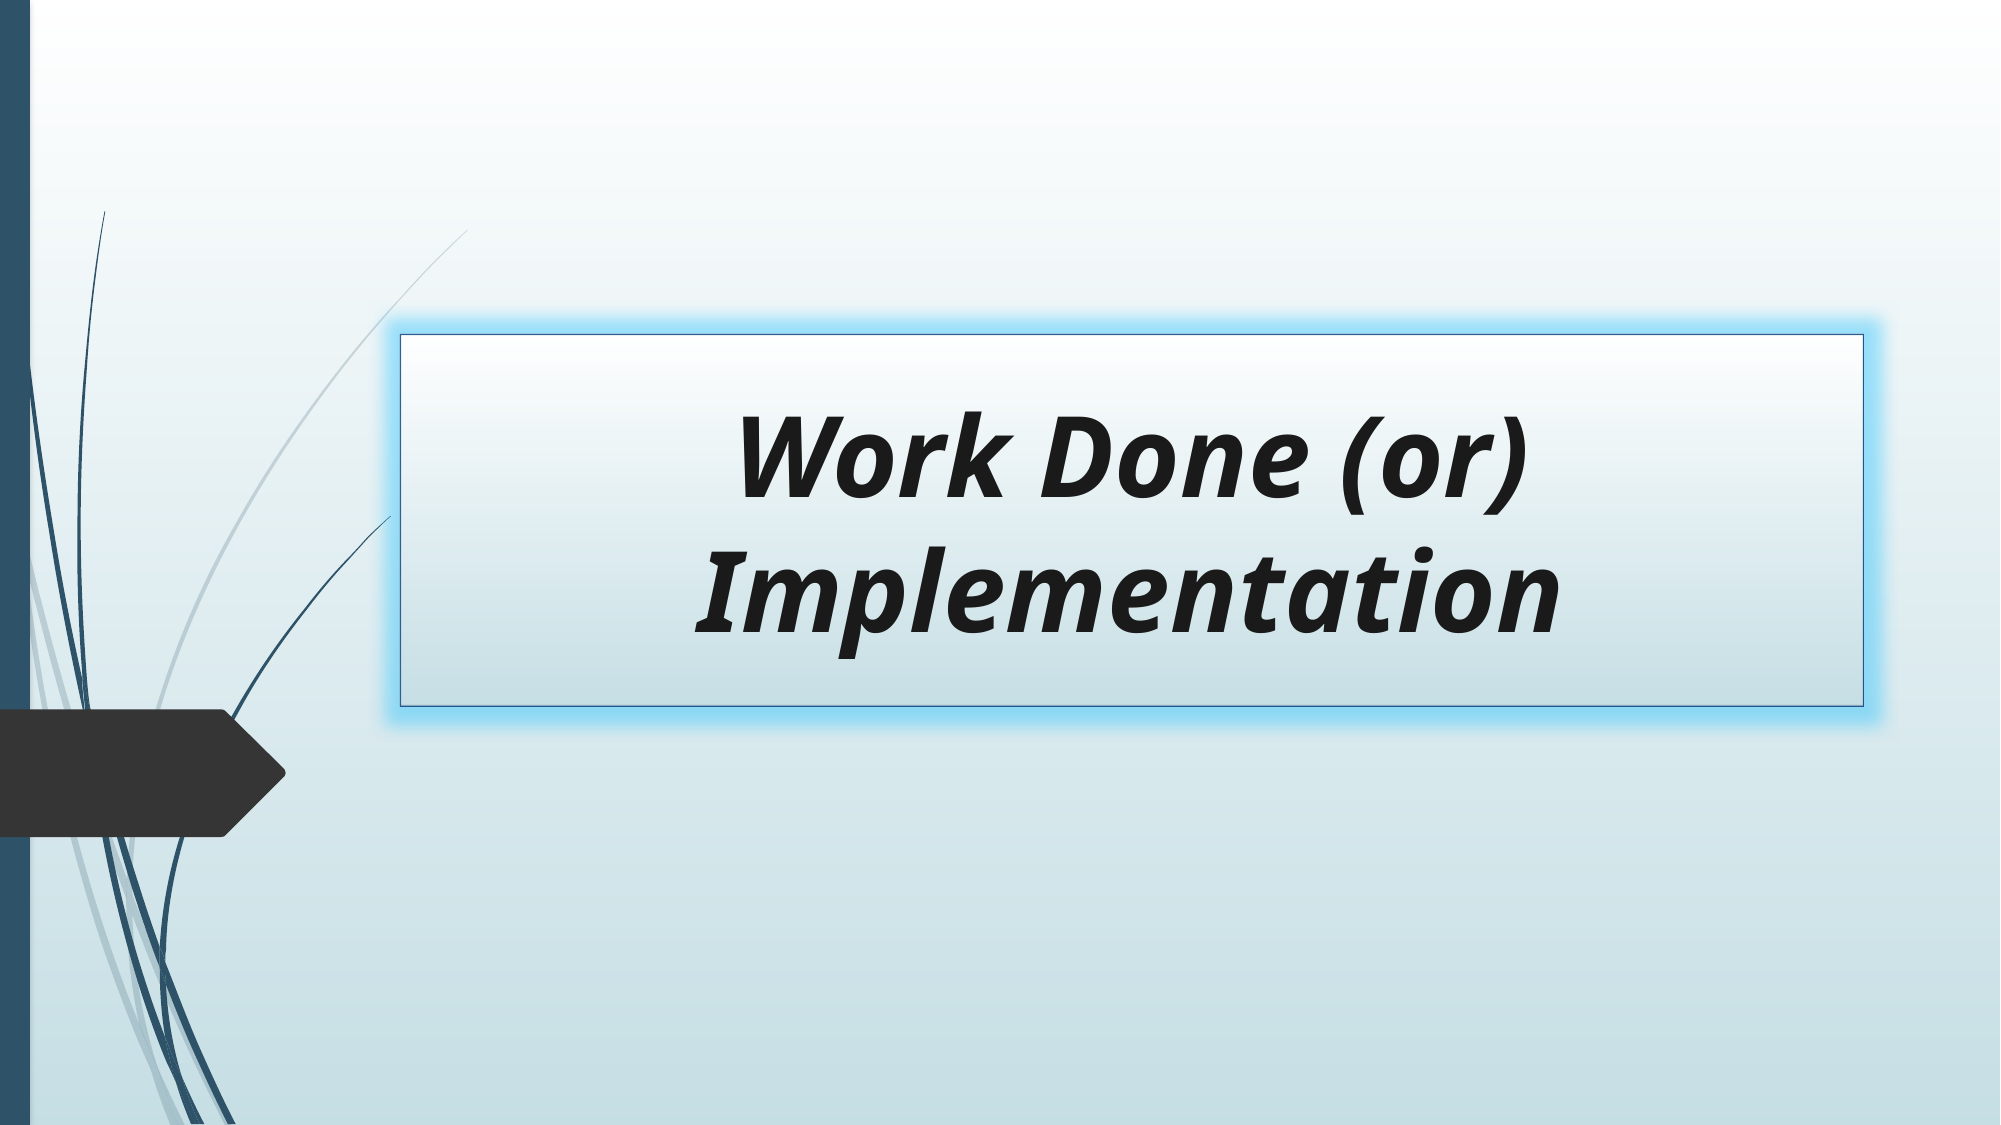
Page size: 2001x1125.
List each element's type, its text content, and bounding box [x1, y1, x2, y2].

text_box Work Done (or) Implementation [400, 335, 1864, 707]
